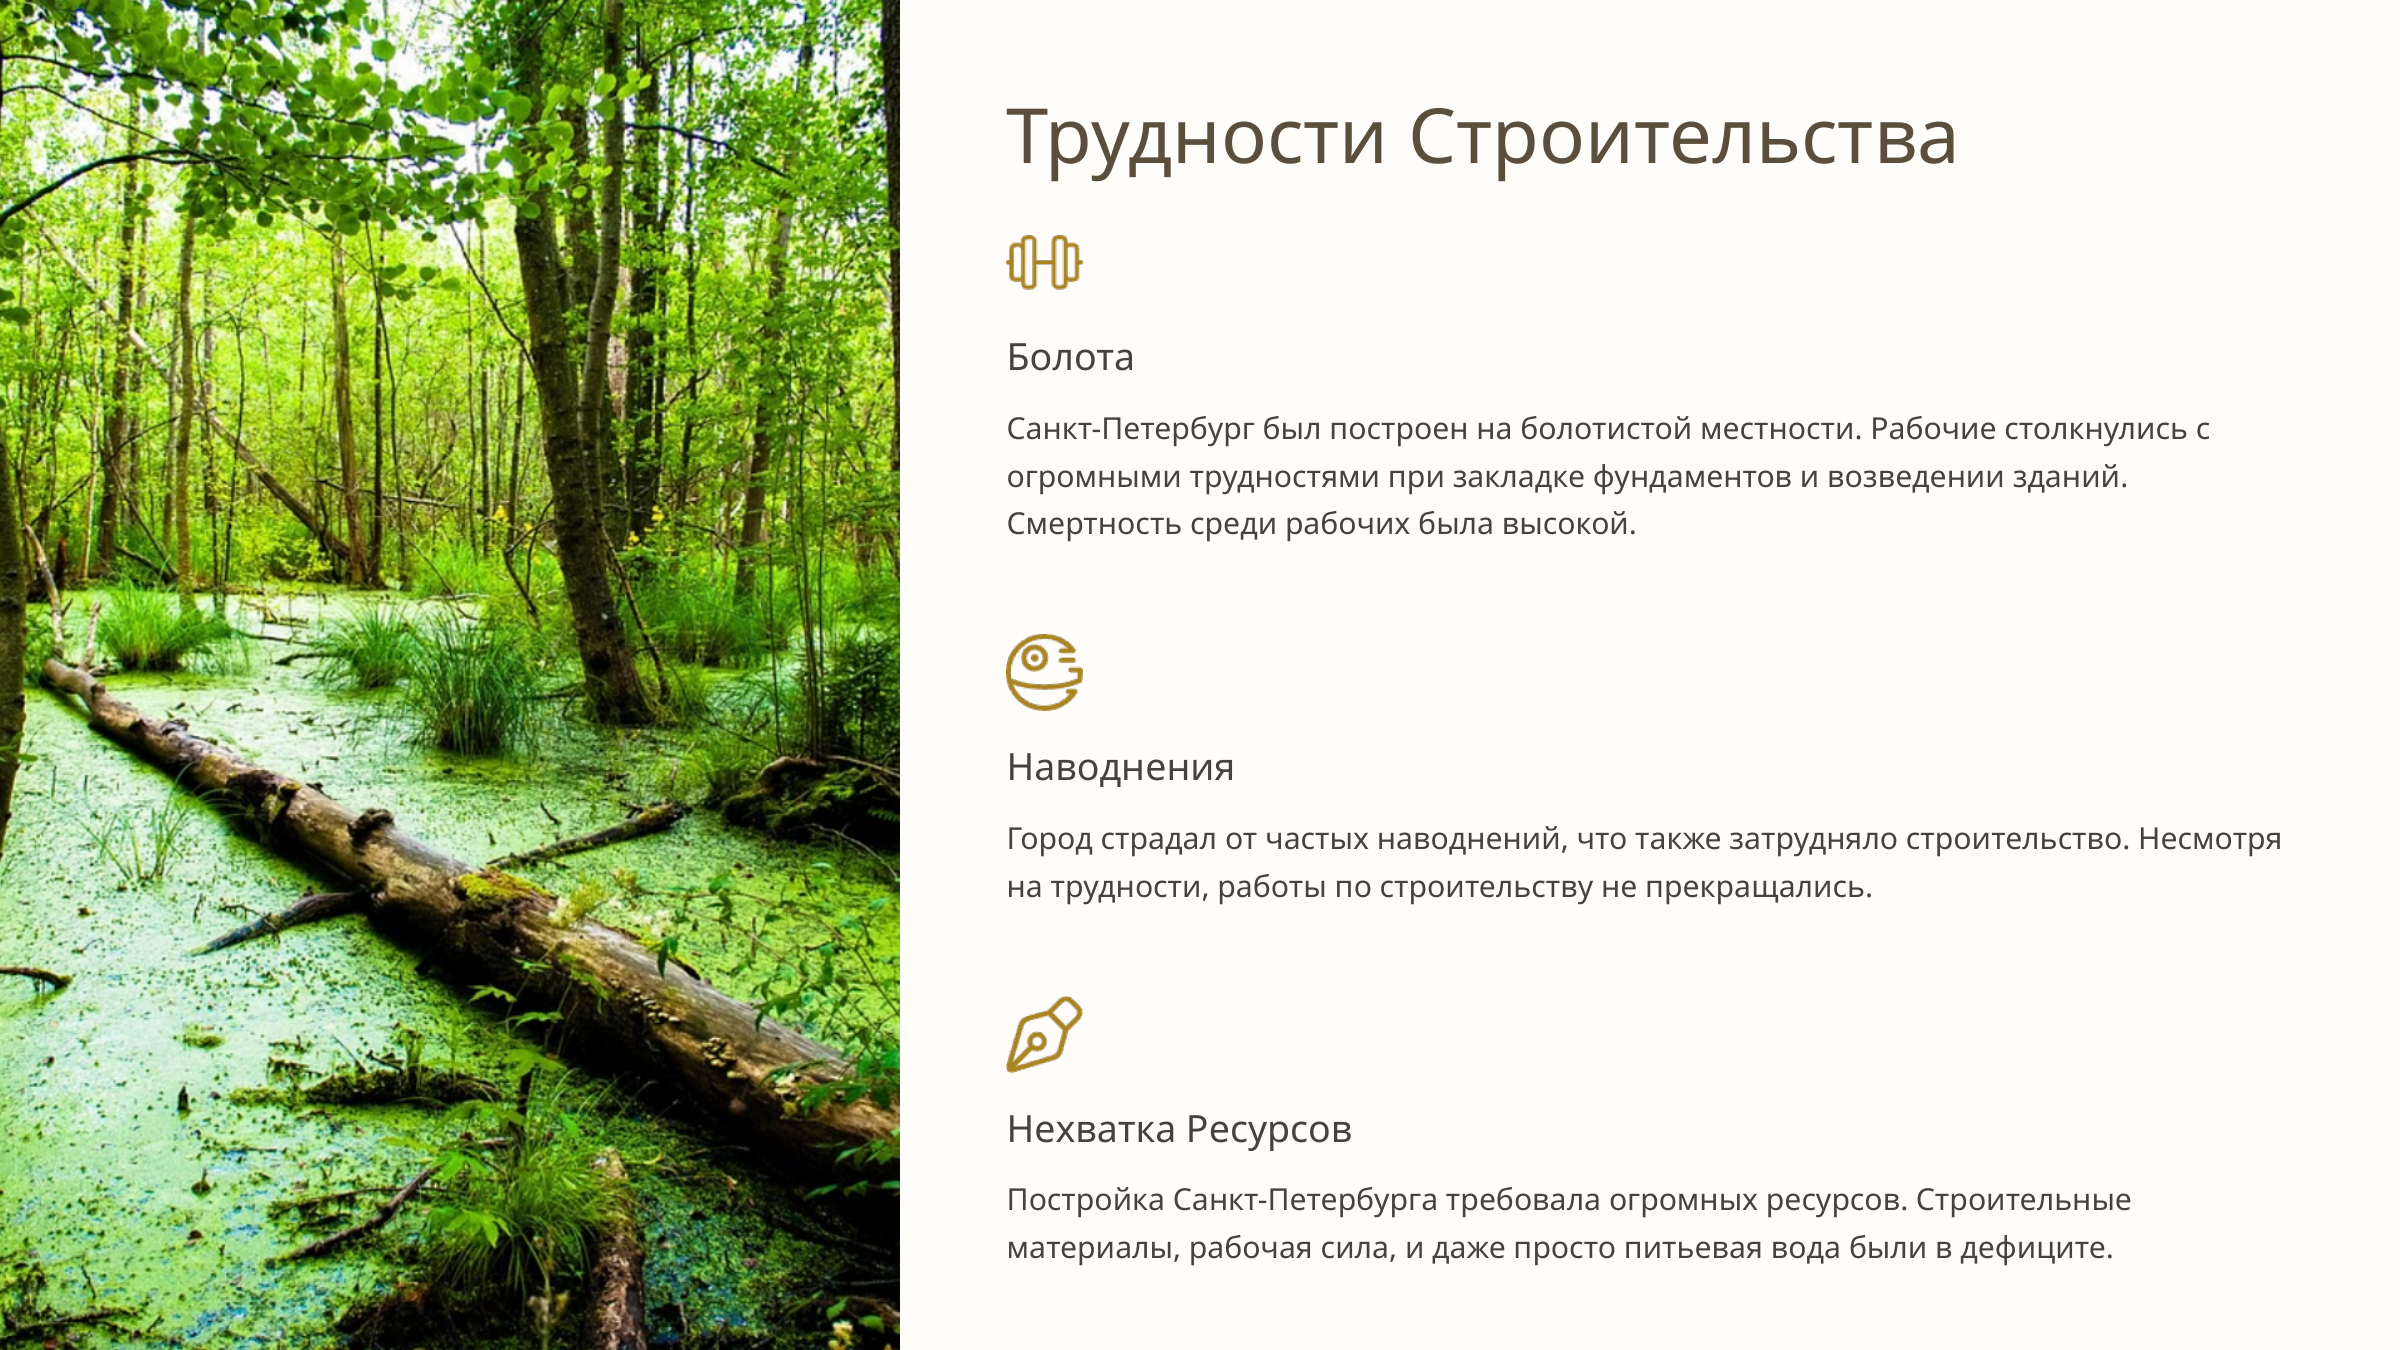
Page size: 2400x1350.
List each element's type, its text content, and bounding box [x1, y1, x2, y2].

picture [1006, 996, 1083, 1073]
text_box Санкт-Петербург был построен на болотистой местности. Рабочие столкнулись с огромными трудностями при закладке фундаментов и возведении зданий. Смертность среди рабочих была высокой. [1006, 397, 2294, 544]
picture [0, 0, 900, 1350]
text_box Трудности Строительства [1006, 83, 1964, 179]
picture [1006, 634, 1083, 711]
text_box Нехватка Ресурсов [1006, 1102, 1388, 1151]
picture [1006, 224, 1083, 301]
text_box Наводнения [1006, 741, 1388, 790]
text_box Город страдал от частых наводнений, что также затрудняло строительство. Несмотря на трудности, работы по строительству не прекращались. [1006, 807, 2294, 905]
text_box Болота [1006, 331, 1388, 379]
text_box Постройка Санкт-Петербурга требовала огромных ресурсов. Строительные материалы, рабочая сила, и даже просто питьевая вода были в дефиците. [1006, 1168, 2294, 1267]
